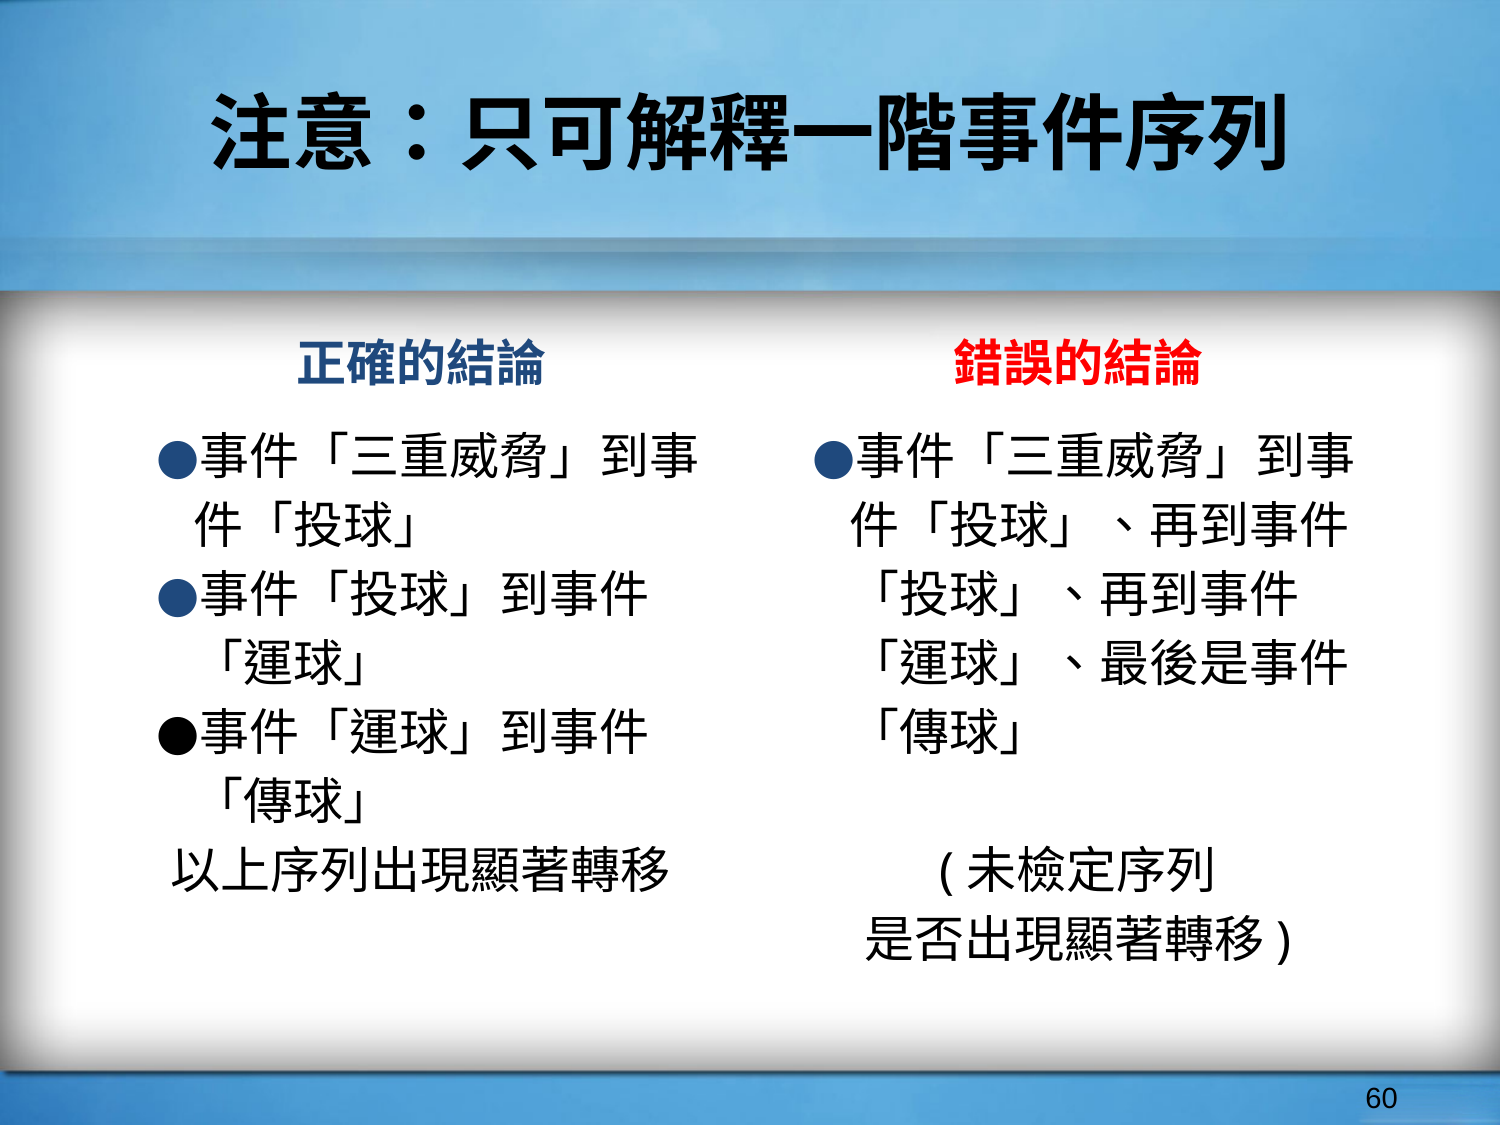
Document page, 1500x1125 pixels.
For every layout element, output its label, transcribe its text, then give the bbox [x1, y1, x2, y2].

picture [0, 0, 1500, 1125]
list 事件「三重威脅」到事件「投球」 事件「投球」到事件「運球」 事件「運球」到事件「傳球」 以上序列出現顯著轉移 [103, 400, 739, 1062]
slide_number ‹#› [1350, 1074, 1488, 1118]
subtitle 正確的結論 [103, 307, 740, 403]
title 注意：只可解釋一階事件序列 [78, 27, 1422, 232]
list 事件「三重威脅」到事件「投球」、再到事件「投球」、再到事件「運球」、最後是事件「傳球」 (未檢定序列 是否出現顯著轉移) [759, 400, 1398, 1062]
subtitle 錯誤的結論 [759, 307, 1397, 403]
